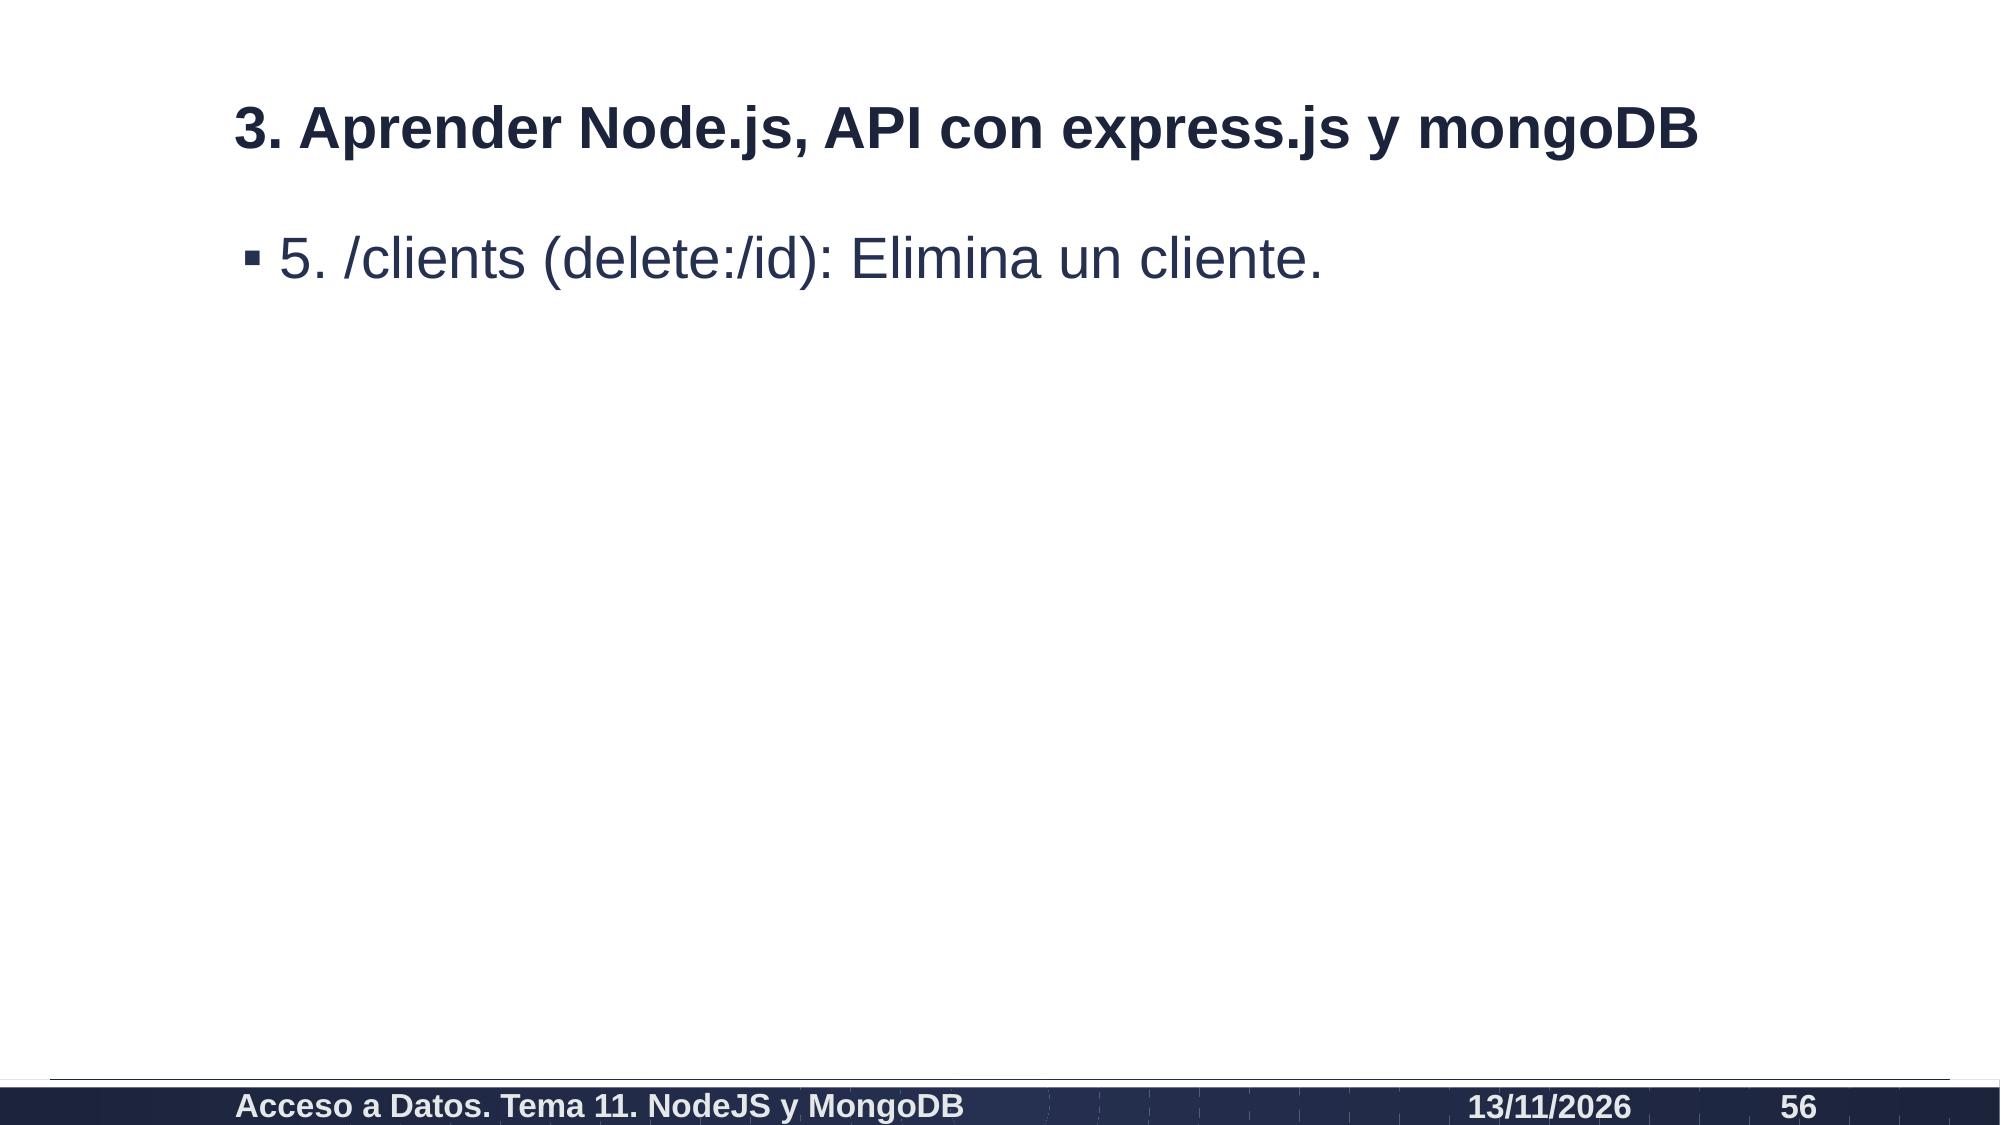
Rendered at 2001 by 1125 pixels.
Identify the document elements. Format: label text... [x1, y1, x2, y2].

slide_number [1420, 1085, 1647, 1125]
title 3. Aprender Node.js, API con express.js y mongoDB [219, 76, 1780, 170]
slide_number 56 [1674, 1085, 1833, 1125]
list 5. /clients (delete:/id): Elimina un cliente. [219, 220, 1780, 989]
footer Acceso a Datos. Tema 11. NodeJS y MongoDB [219, 1085, 1395, 1124]
